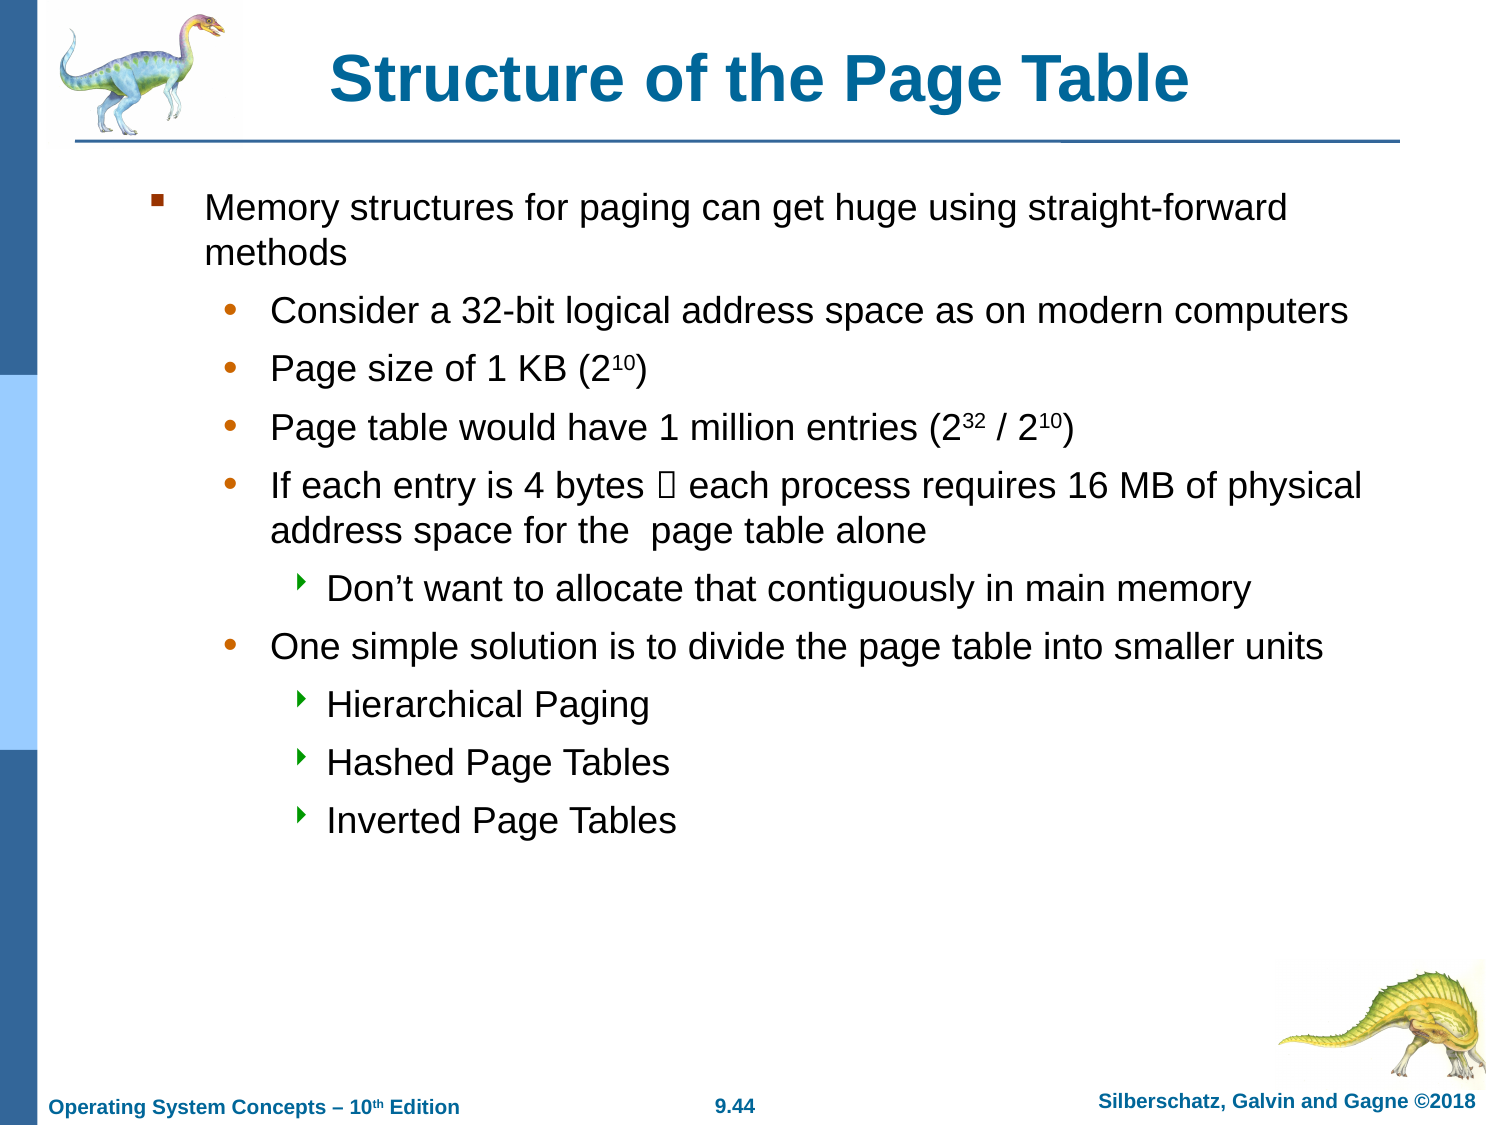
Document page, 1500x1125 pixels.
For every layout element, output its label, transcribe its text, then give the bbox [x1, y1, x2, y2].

picture [1275, 959, 1486, 1090]
picture [46, 0, 243, 149]
list Memory structures for paging can get huge using straight-forward methods Consider a 32-bit logical address space as on modern computers Page size of 1 KB (210) Page table would have 1 million entries (232 / 210) If each entry is 4 bytes  each process requires 16 MB of physical address space for the page table alone Don’t want to allocate that contiguously in main memory One simple solution is to divide the page table into smaller units Hierarchical Paging Hashed Page Tables Inverted Page Tables [133, 175, 1389, 906]
title Structure of the Page Table [85, 27, 1436, 123]
